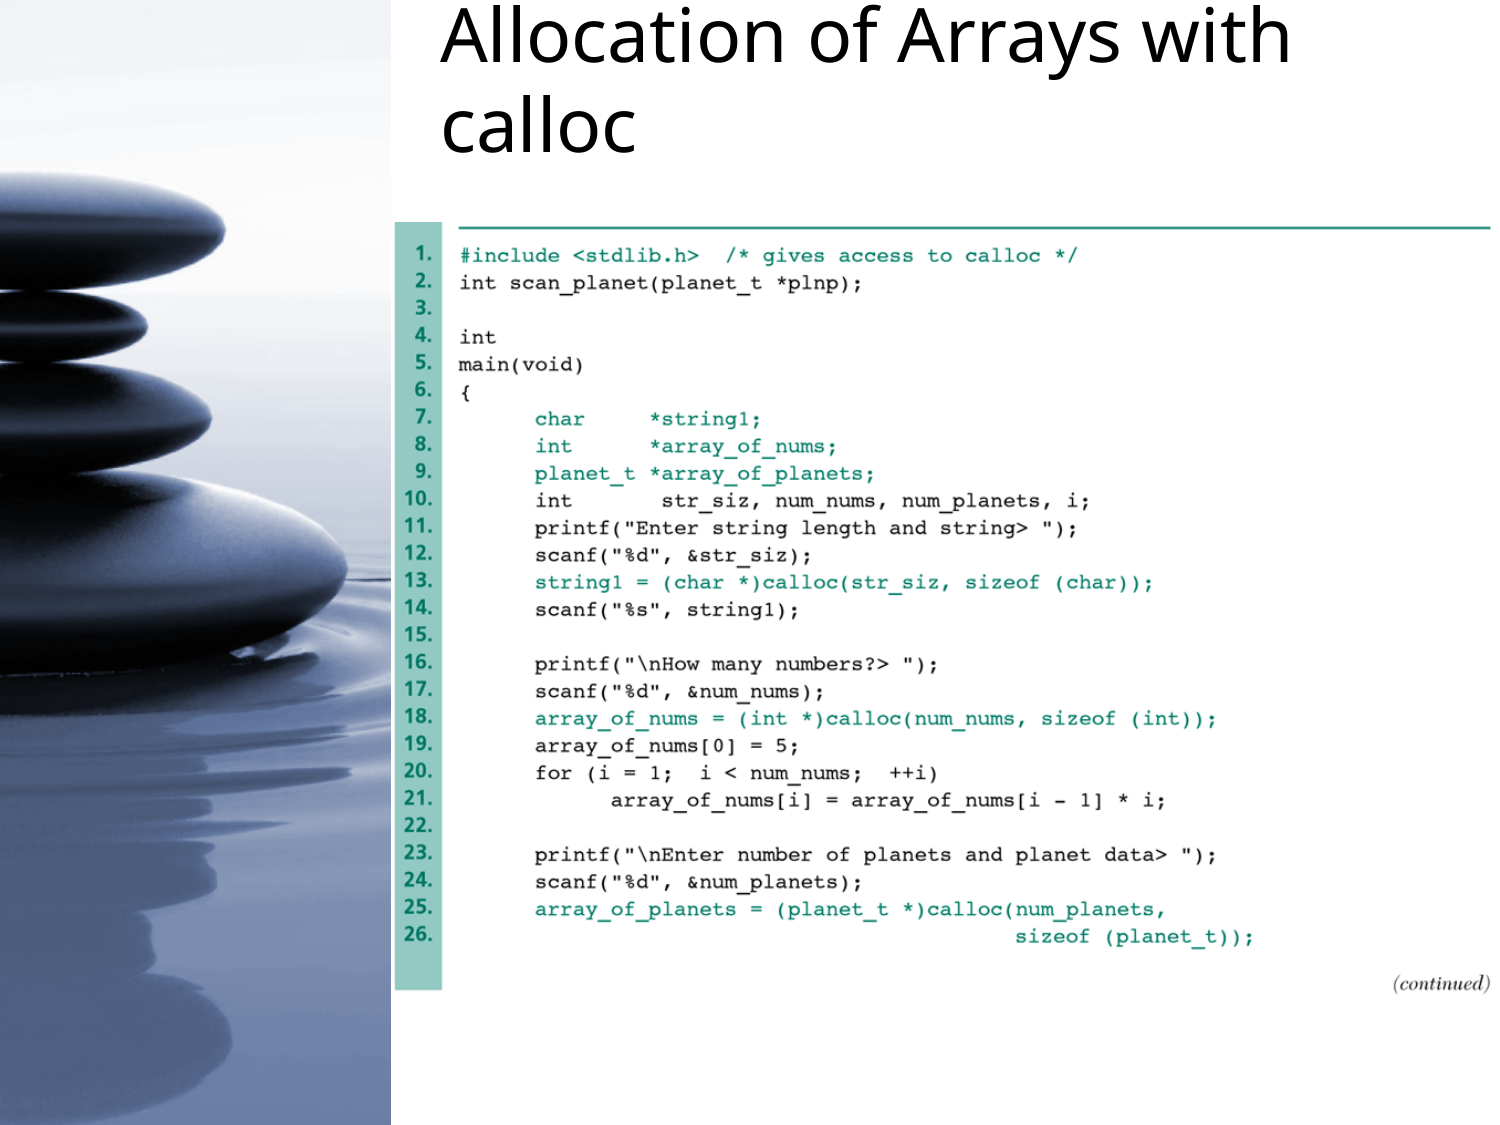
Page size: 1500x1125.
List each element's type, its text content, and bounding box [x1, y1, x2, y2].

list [393, 222, 1500, 996]
title Allocation of Arrays with calloc [425, 45, 1450, 175]
picture [0, 0, 391, 1125]
